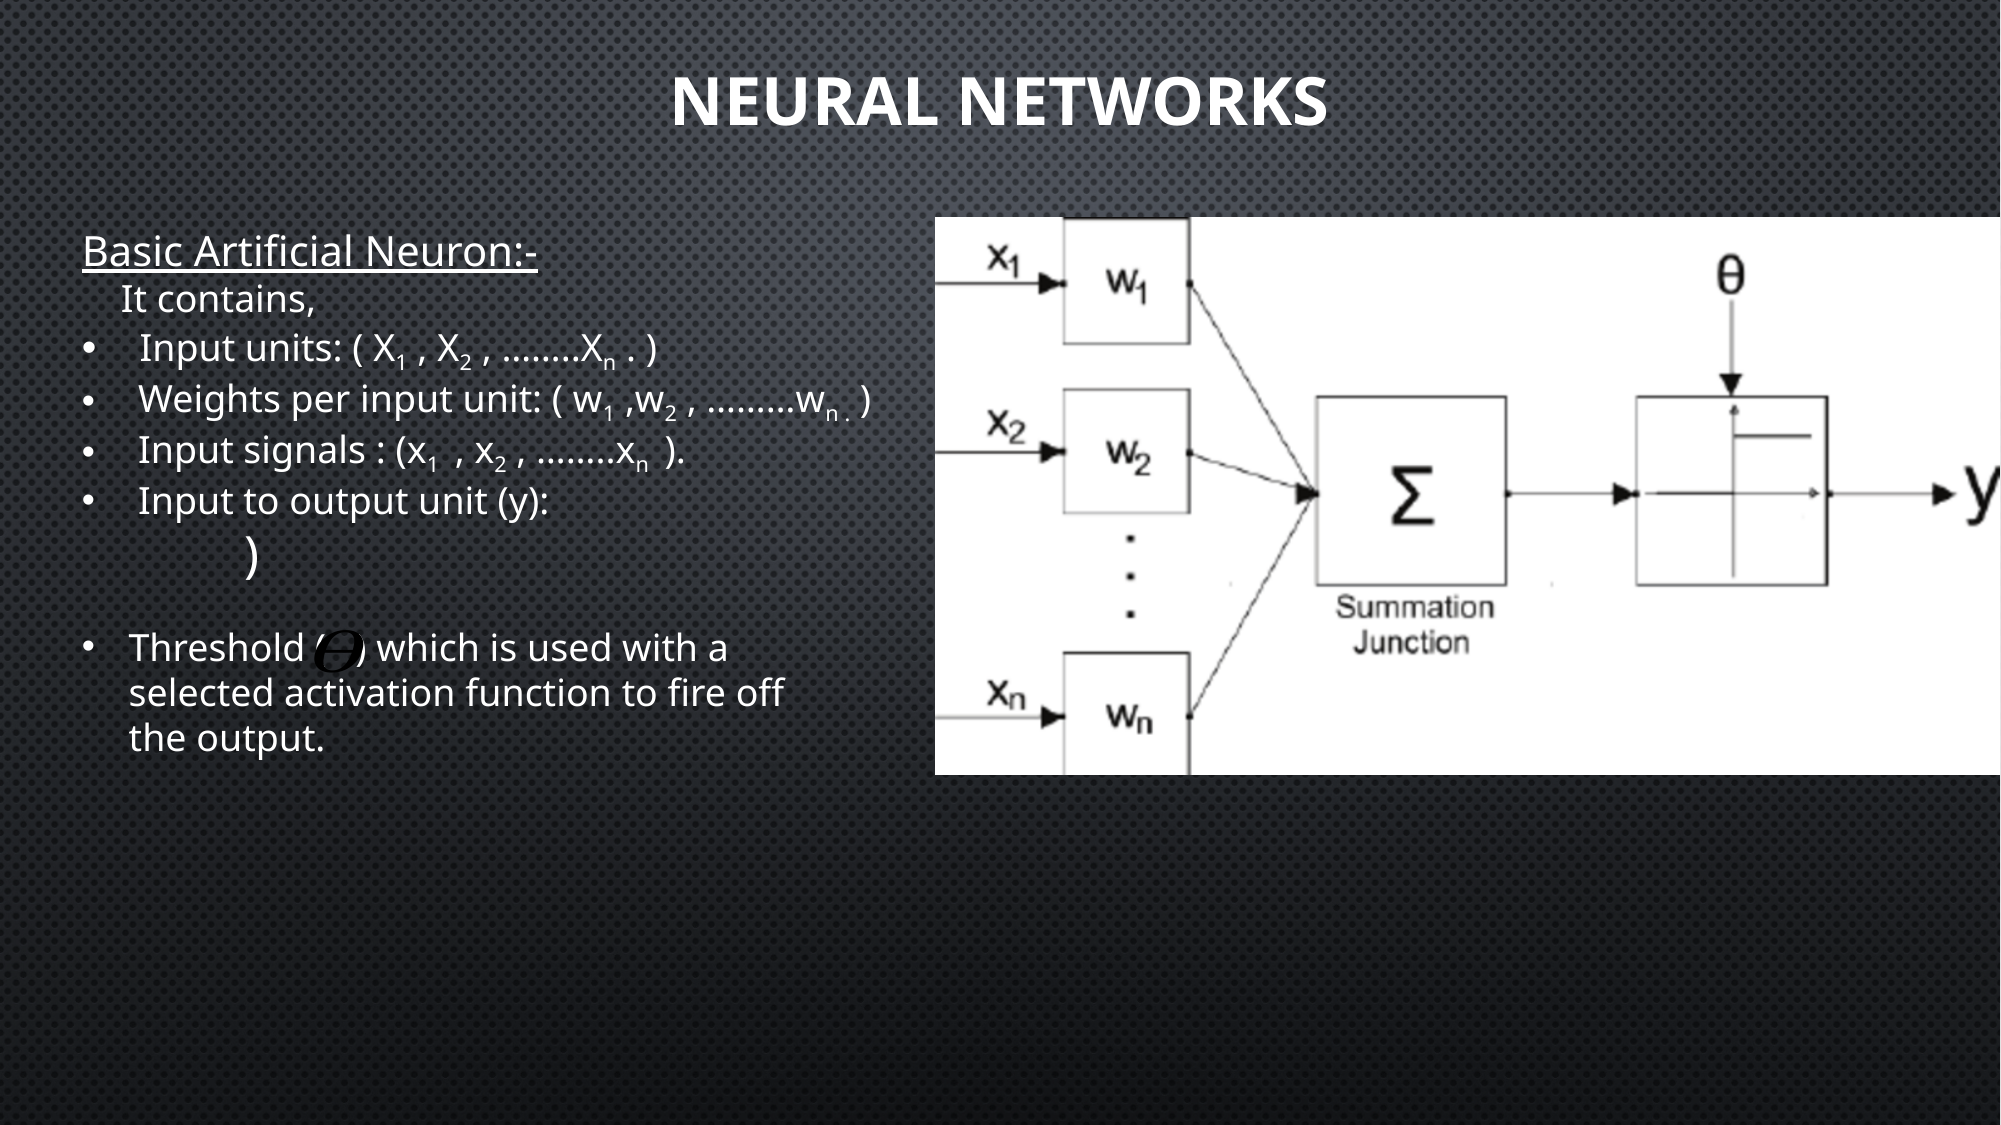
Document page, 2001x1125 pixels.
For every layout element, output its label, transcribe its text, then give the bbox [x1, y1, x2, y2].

title Neural networks [0, 0, 2000, 197]
picture [934, 216, 2000, 775]
text_box Threshold ( ) which is used with a selected activation function to fire off the output. [67, 616, 804, 811]
